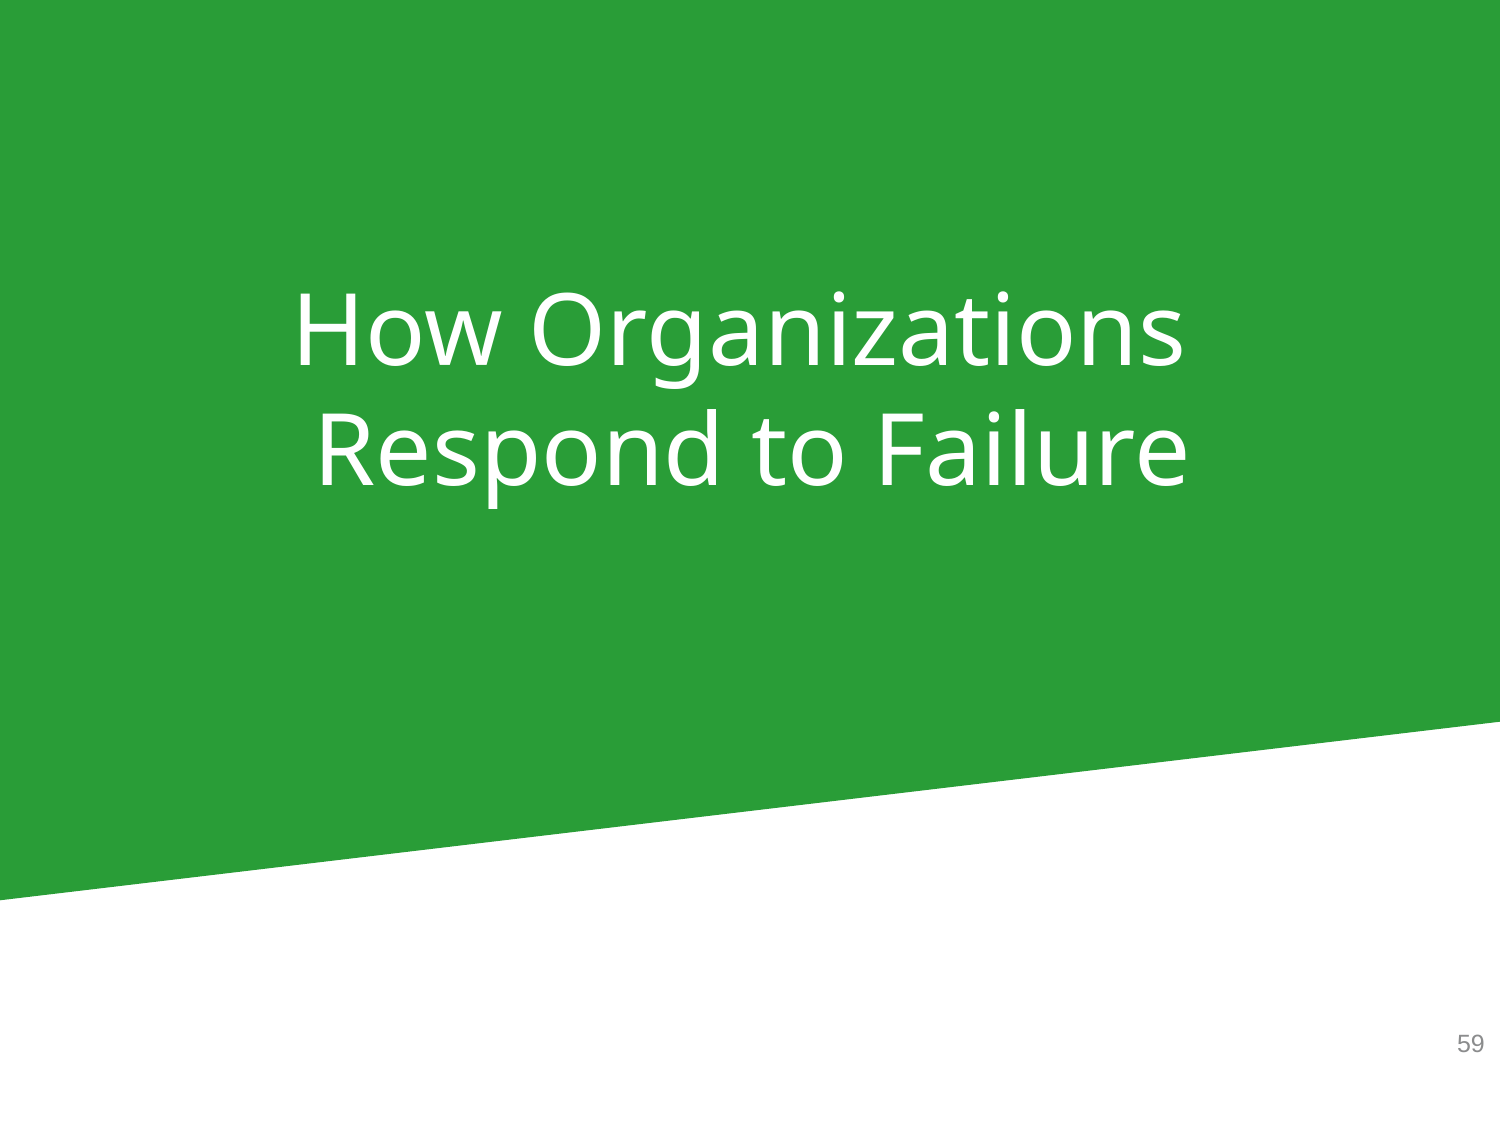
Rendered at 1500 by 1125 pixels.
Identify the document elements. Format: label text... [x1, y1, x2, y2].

title How Organizations Respond to Failure [87, 165, 1418, 605]
footer 59 [1025, 1012, 1500, 1073]
